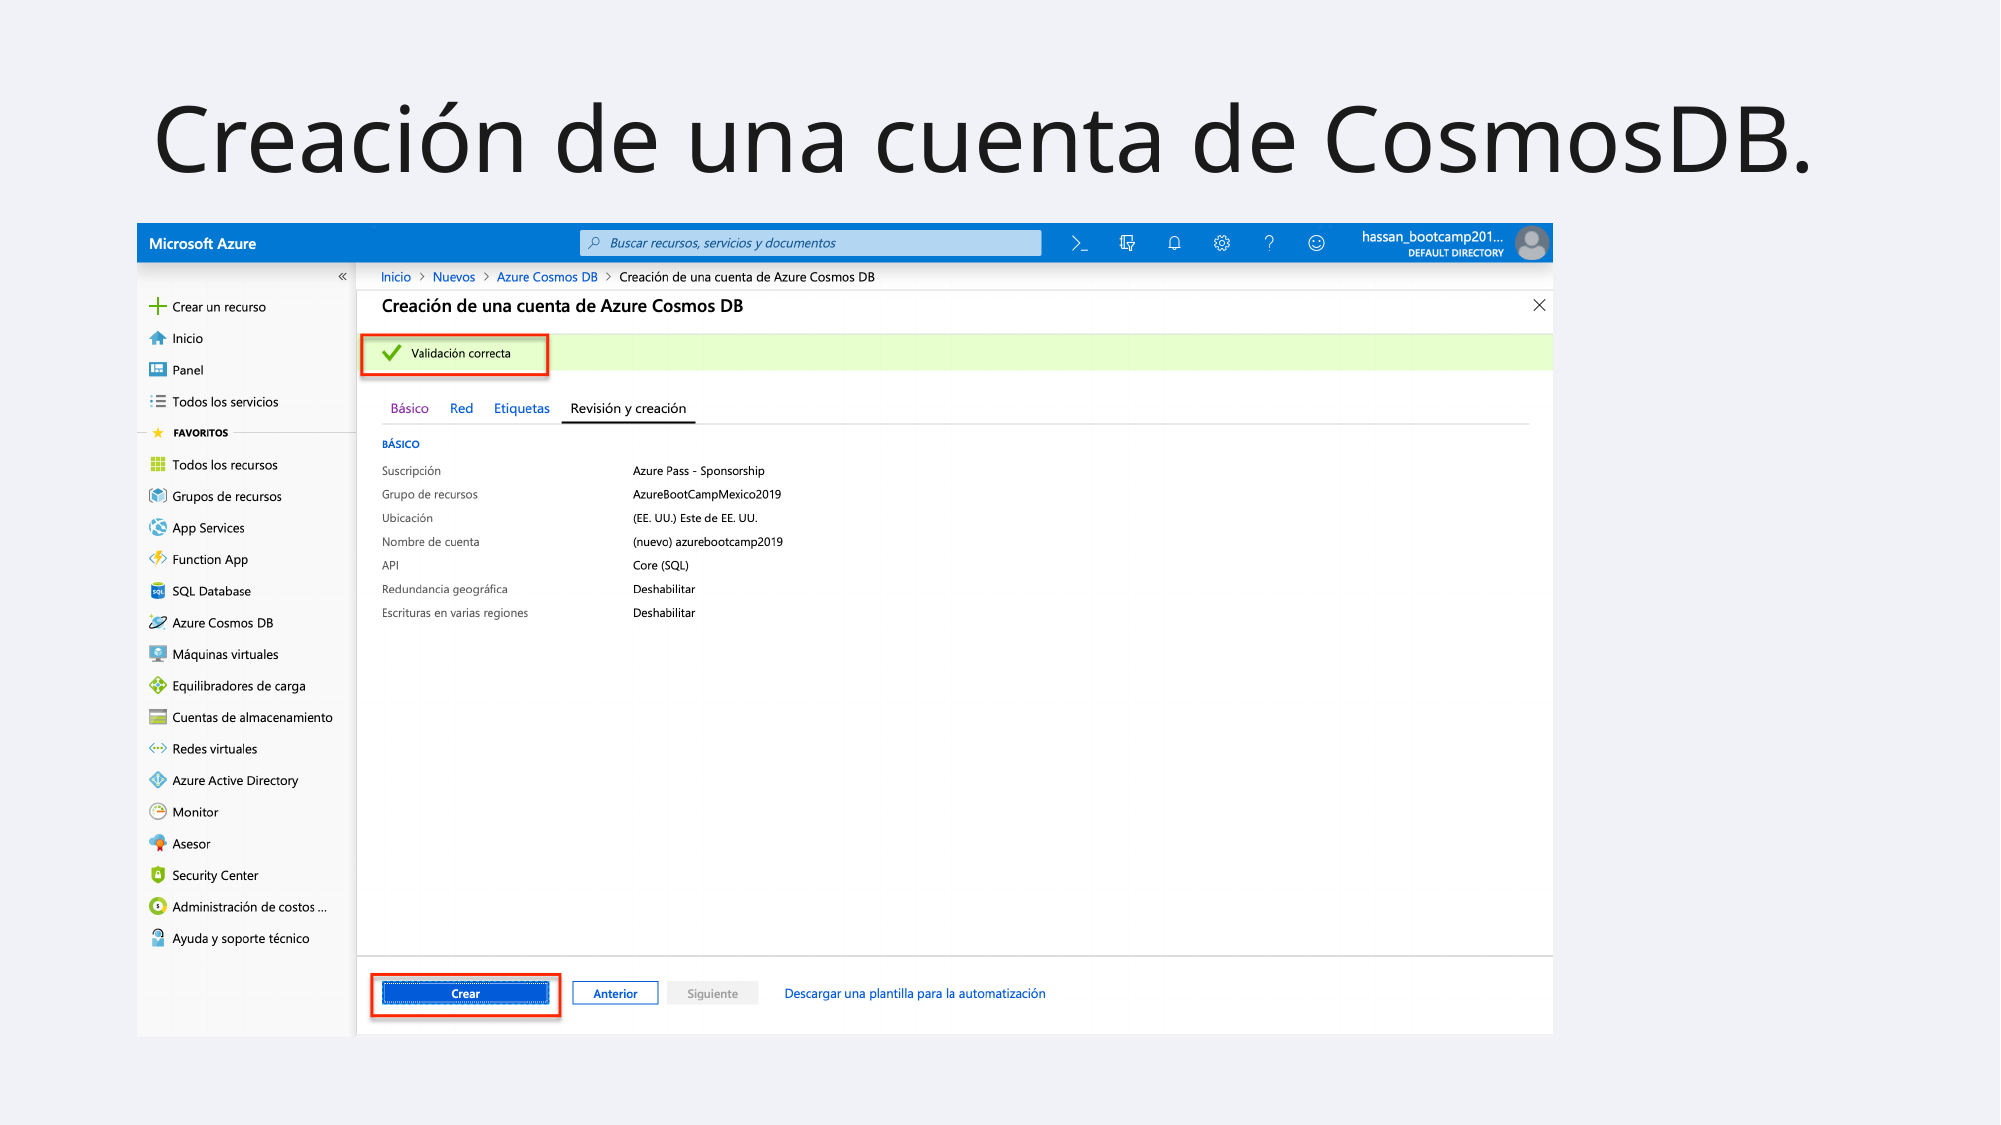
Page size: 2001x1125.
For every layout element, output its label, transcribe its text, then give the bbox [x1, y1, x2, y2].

picture [137, 223, 1553, 1038]
title Creación de una cuenta de CosmosDB. [137, 34, 1863, 252]
